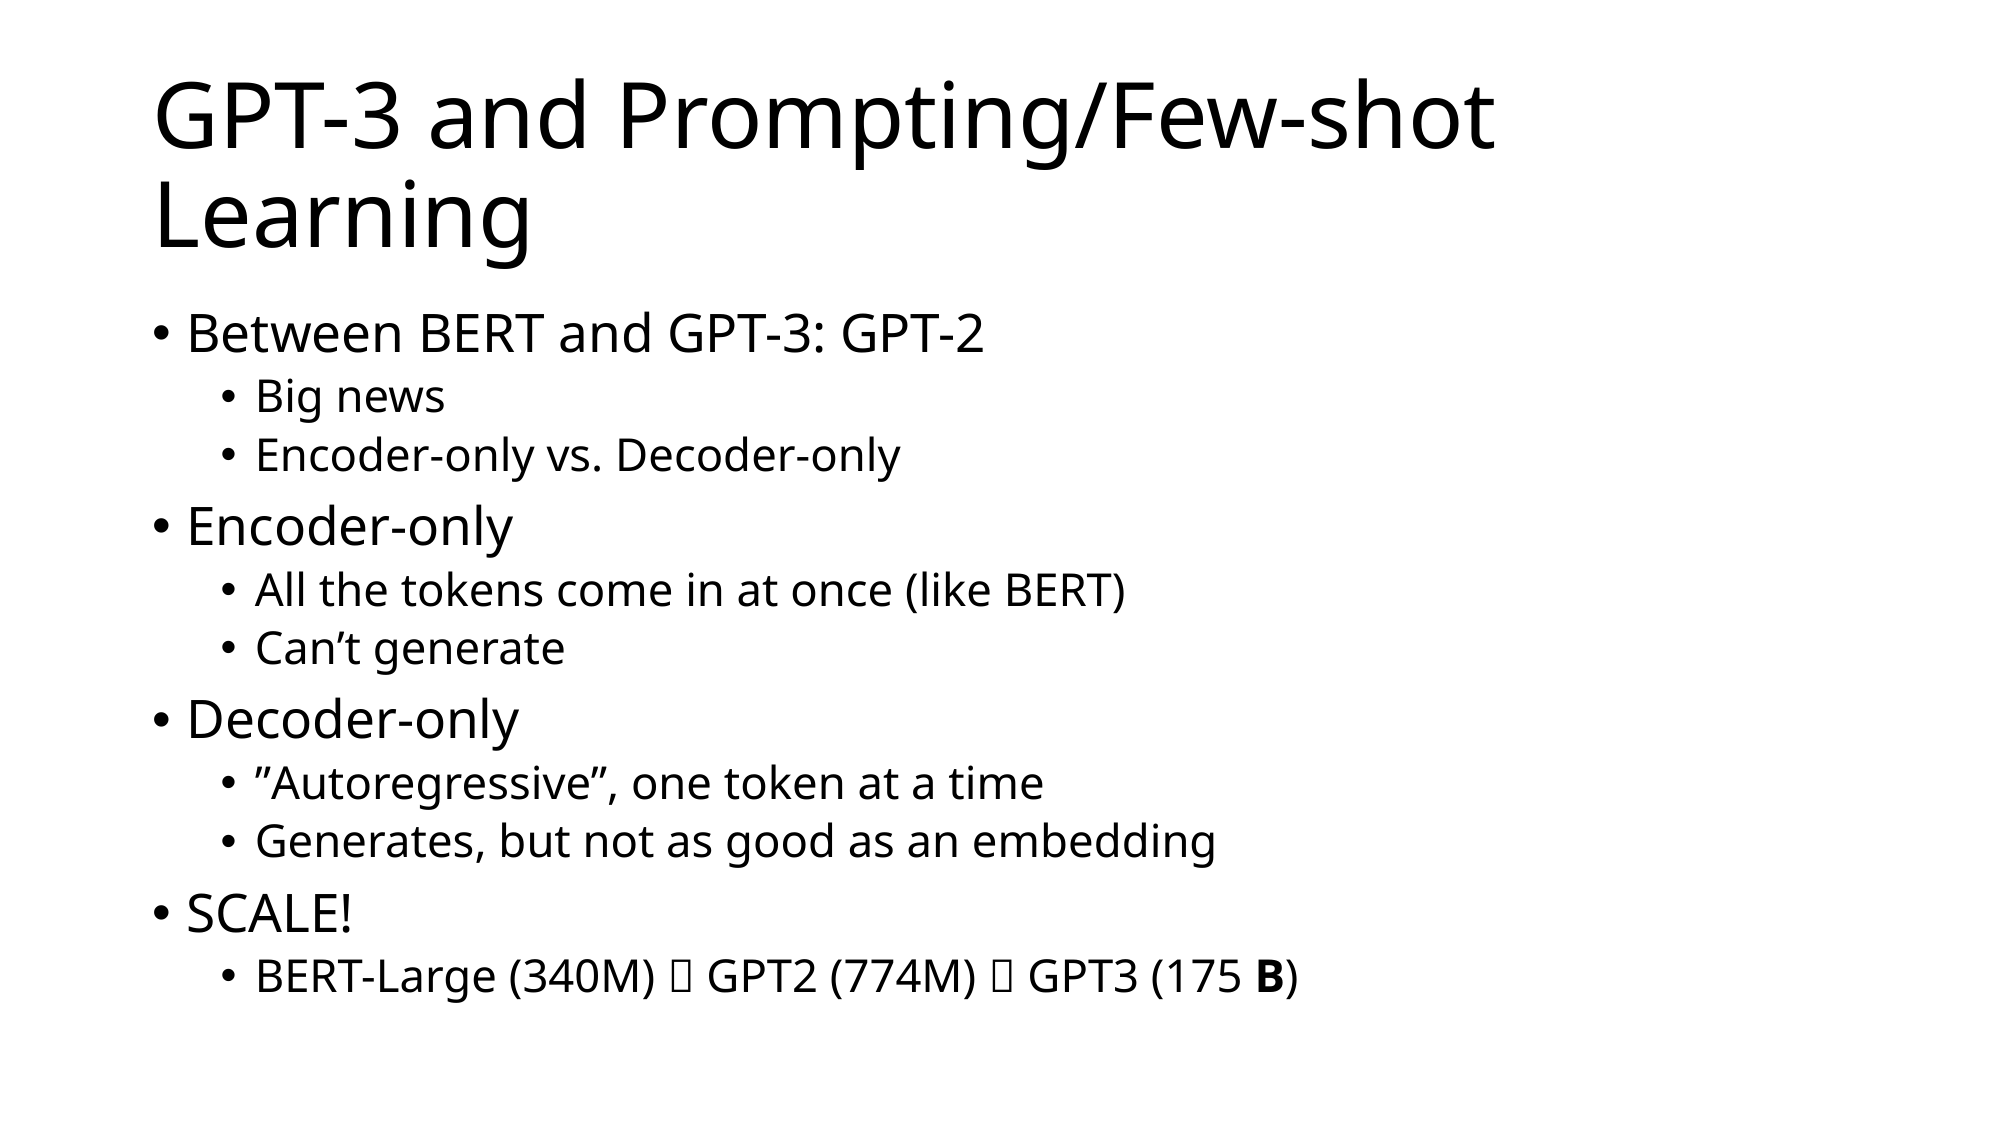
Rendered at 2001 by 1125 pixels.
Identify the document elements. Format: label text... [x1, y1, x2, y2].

title GPT-3 and Prompting/Few-shot Learning [137, 59, 1863, 278]
list Between BERT and GPT-3: GPT-2 Big news Encoder-only vs. Decoder-only Encoder-only All the tokens come in at once (like BERT) Can’t generate Decoder-only ”Autoregressive”, one token at a time Generates, but not as good as an embedding SCALE! BERT-Large (340M)  GPT2 (774M)  GPT3 (175 B) [137, 299, 1863, 1014]
